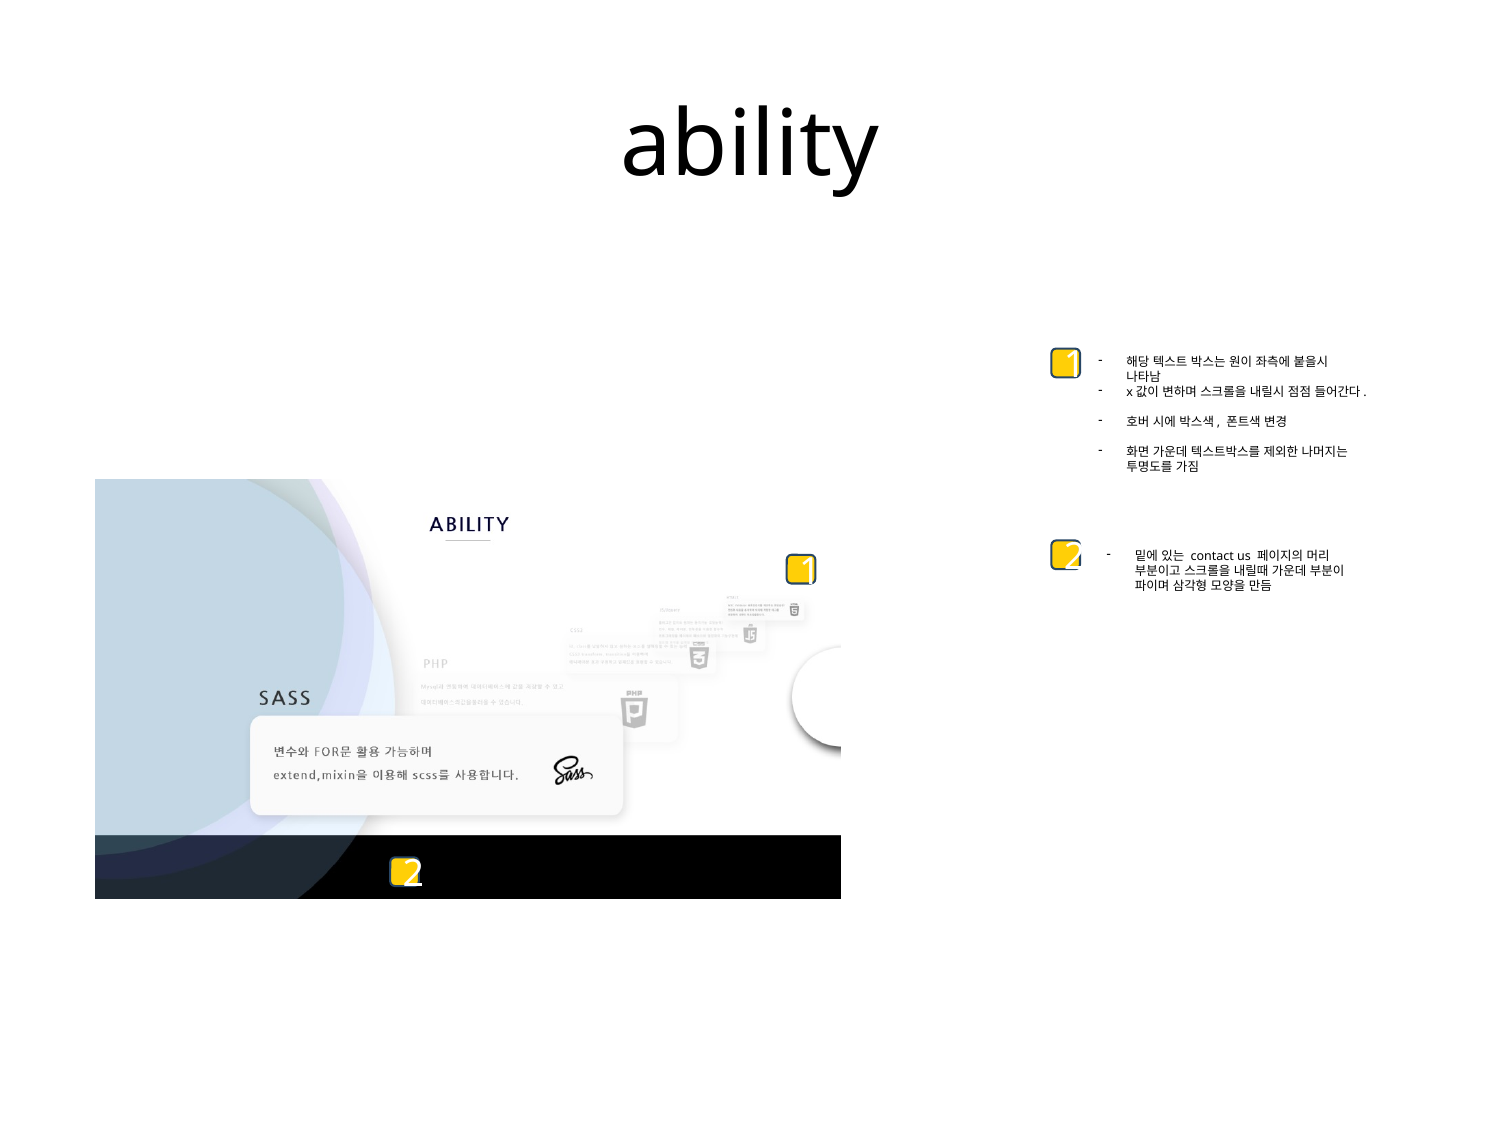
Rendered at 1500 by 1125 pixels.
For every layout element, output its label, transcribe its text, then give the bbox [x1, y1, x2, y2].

picture [95, 479, 841, 899]
text_box 해당 텍스트 박스는 원이 좌측에 붙을시 나타남 x값이 변하며 스크롤을 내릴시 점점 들어간다. 호버 시에 박스색, 폰트색 변경 화면 가운데 텍스트박스를 제외한 나머지는 투명도를 가짐 [1083, 346, 1381, 482]
title ability [75, 45, 1425, 233]
text_box 2 [1049, 538, 1083, 572]
text_box 1 [1049, 346, 1083, 380]
text_box 밑에 있는 contact us 페이지의 머리 부분이고 스크롤을 내릴때 가운데 부분이 파이며 삼각형 모양을 만듬 [1091, 540, 1389, 601]
